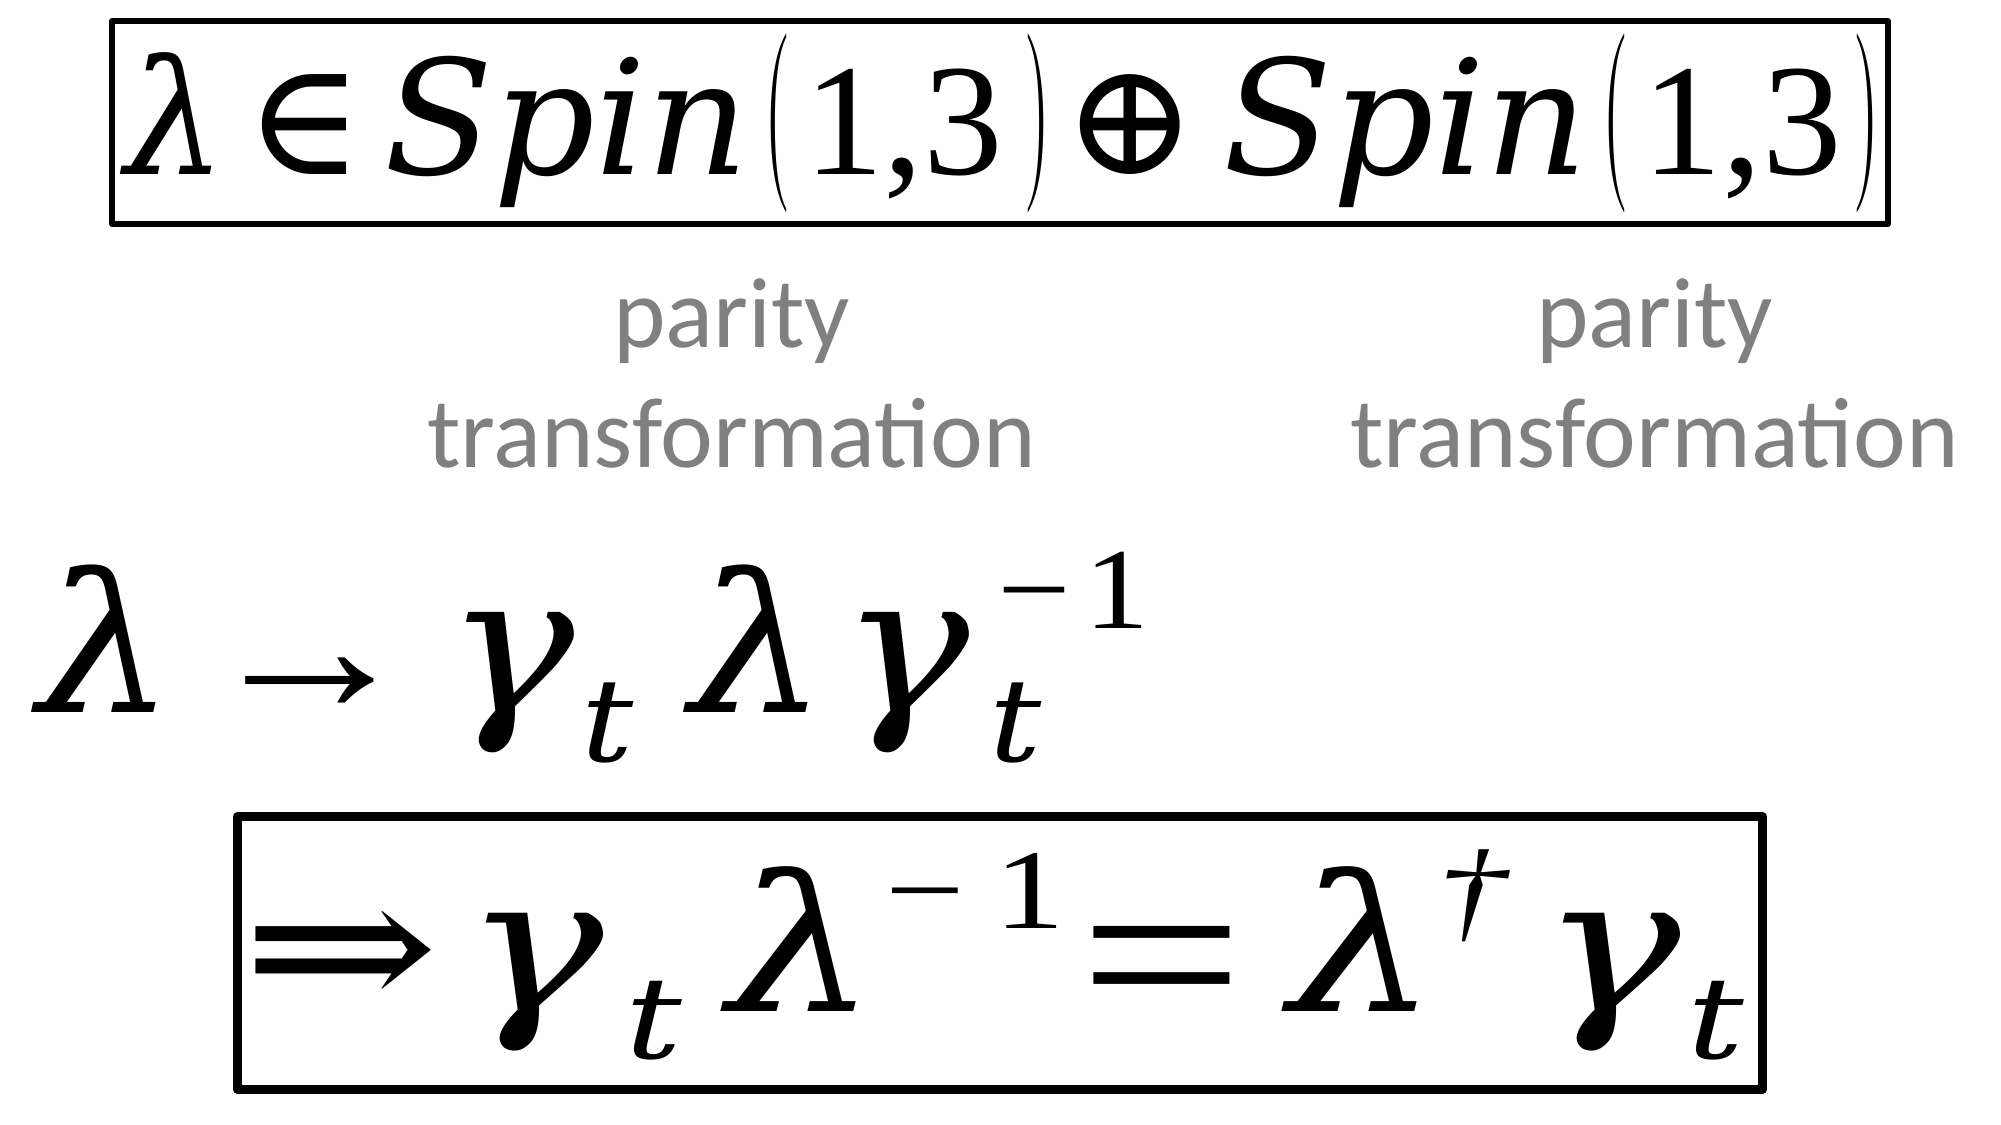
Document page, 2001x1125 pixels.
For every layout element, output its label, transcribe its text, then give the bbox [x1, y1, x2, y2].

text_box parity transformation [386, 240, 1077, 495]
text_box parity transformation [1309, 240, 2000, 495]
